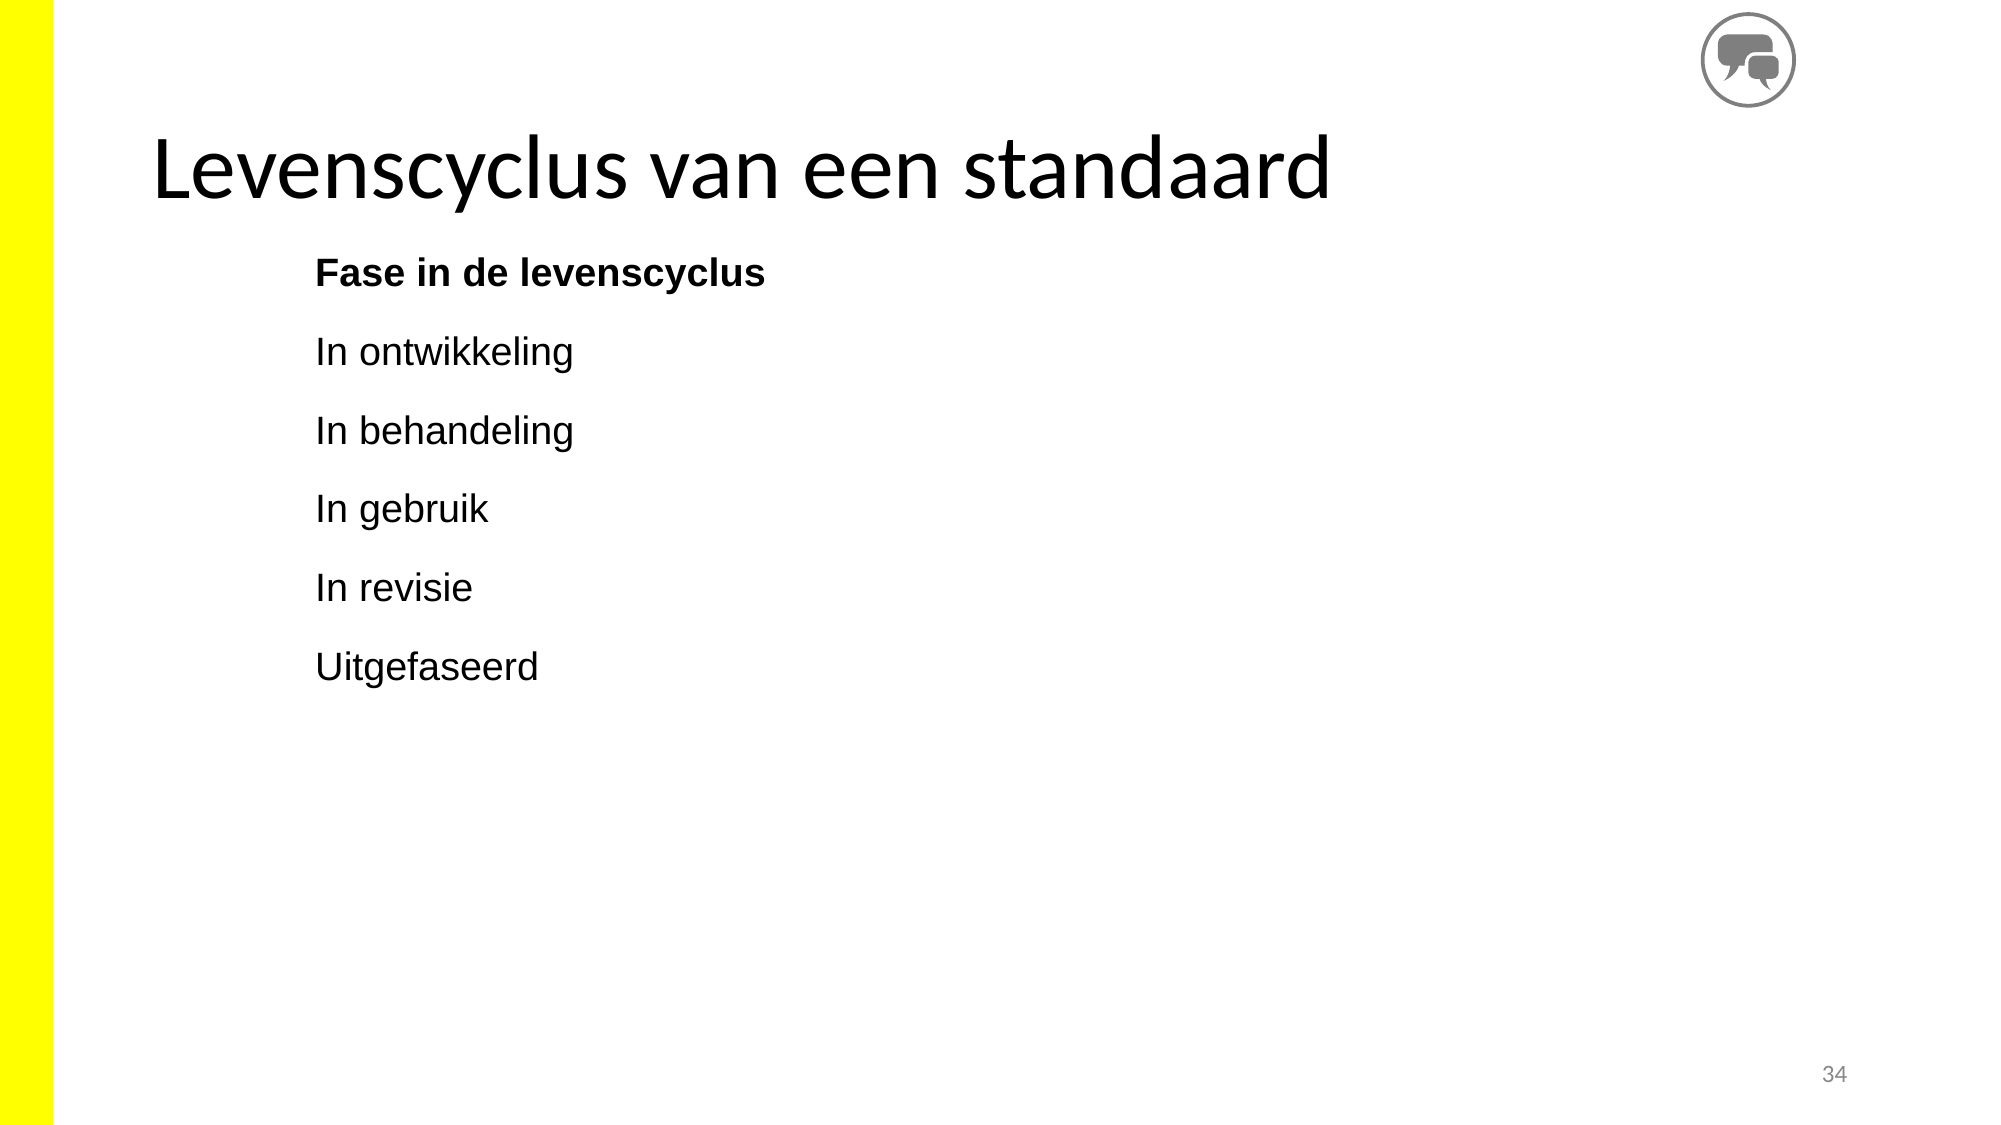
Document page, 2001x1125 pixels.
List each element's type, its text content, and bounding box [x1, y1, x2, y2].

table_cell In ontwikkeling [299, 322, 1000, 401]
table_cell In behandeling [299, 401, 1000, 479]
table_header Fase in de levenscyclus [299, 243, 1000, 322]
slide_number 34 [1412, 1042, 1863, 1103]
text_box [1700, 12, 1797, 108]
table_cell In gebruik [299, 479, 1000, 558]
table_cell Uitgefaseerd [299, 637, 1000, 715]
title Levenscyclus van een standaard [137, 59, 1863, 278]
table_cell In revisie [299, 558, 1000, 637]
